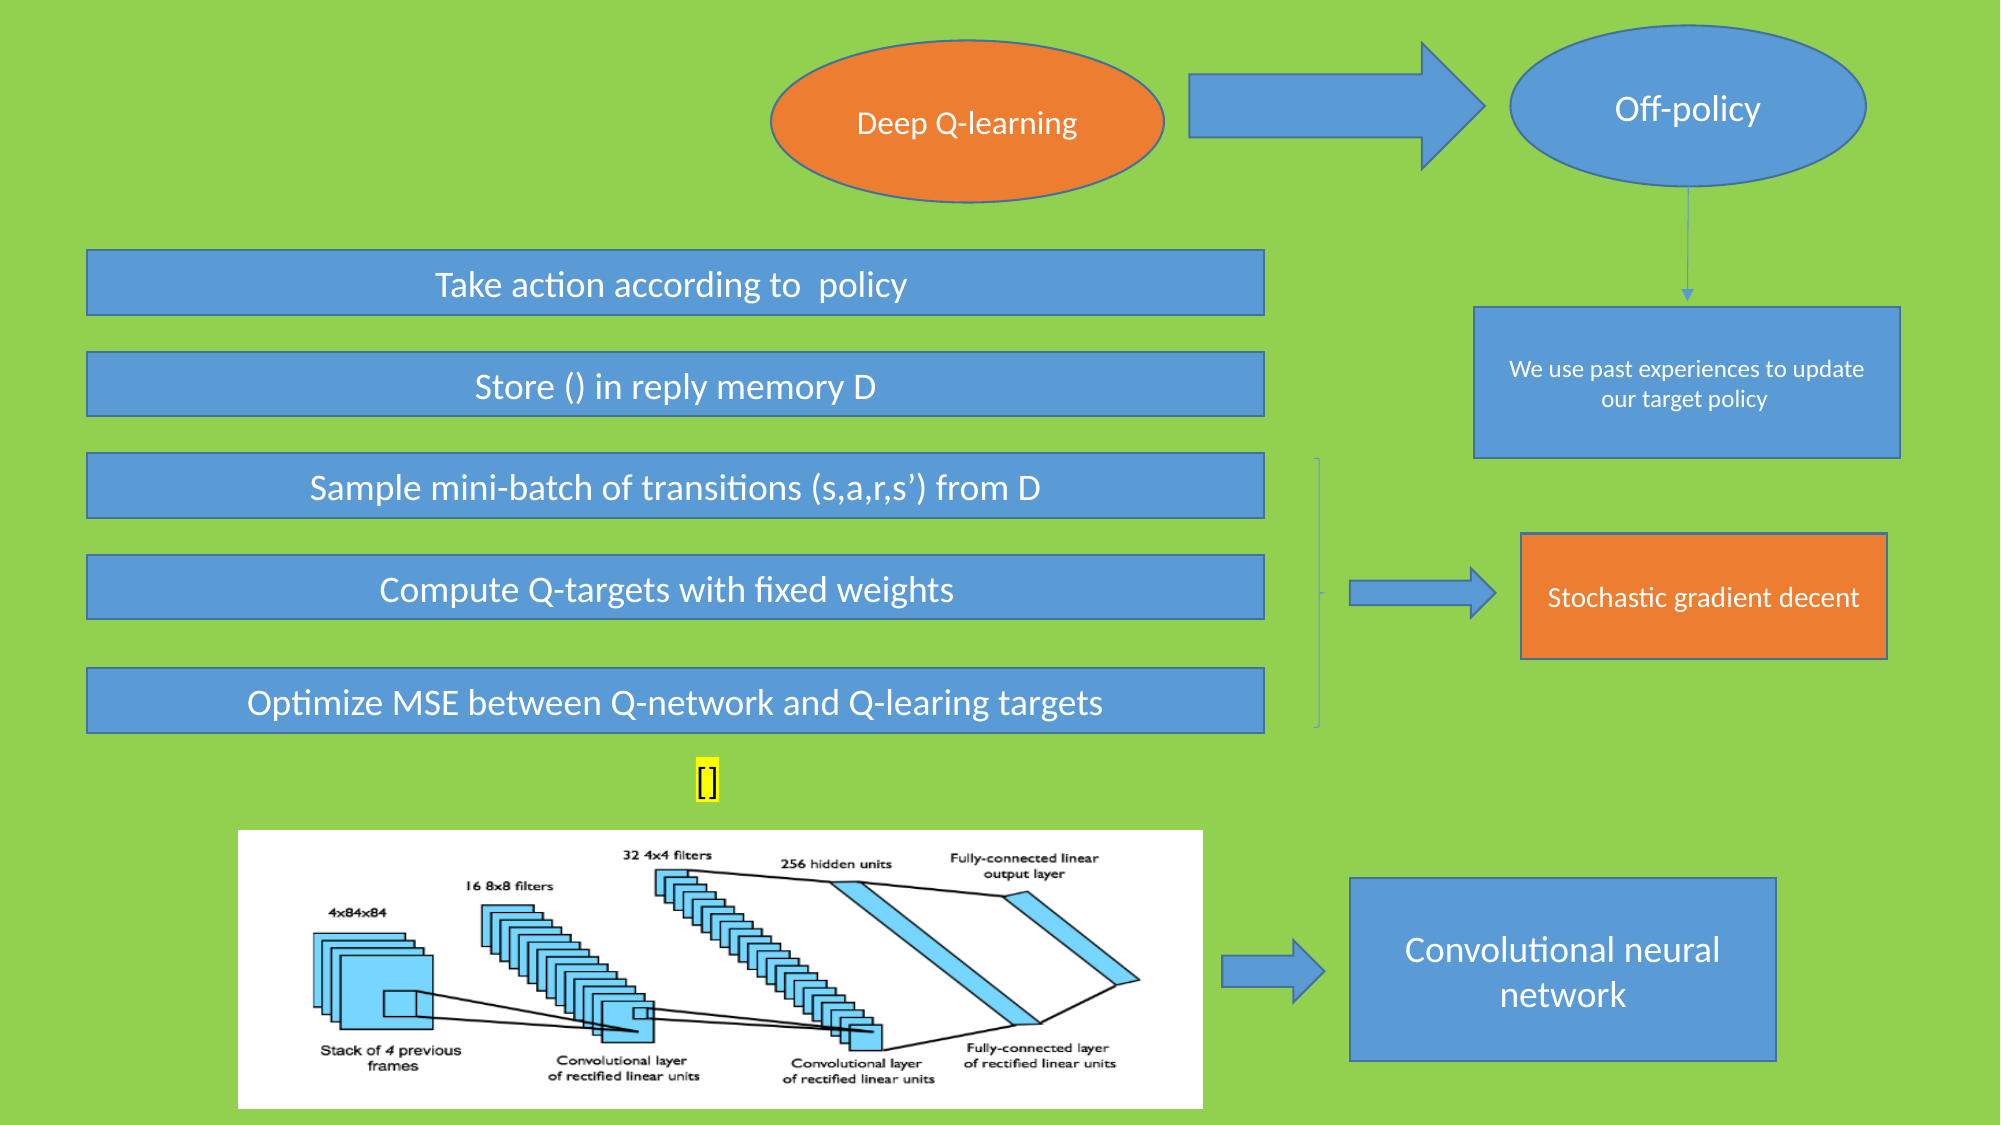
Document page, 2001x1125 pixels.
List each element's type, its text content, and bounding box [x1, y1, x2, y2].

text_box We use past experiences to update our target policy [1473, 306, 1901, 459]
picture [238, 830, 1203, 1109]
text_box [1221, 937, 1326, 1005]
text_box Deep Q-learning [769, 39, 1166, 204]
text_box Convolutional neural network [1349, 877, 1777, 1062]
text_box Sample mini-batch of transitions (s,a,r,s’) from D [86, 452, 1265, 519]
text_box [1188, 40, 1487, 172]
text_box Off-policy [1509, 24, 1868, 188]
text_box Optimize MSE between Q-network and Q-learing targets [86, 667, 1265, 734]
text_box Stochastic gradient decent [1520, 532, 1888, 660]
text_box [1348, 565, 1497, 620]
text_box [1313, 457, 1325, 728]
